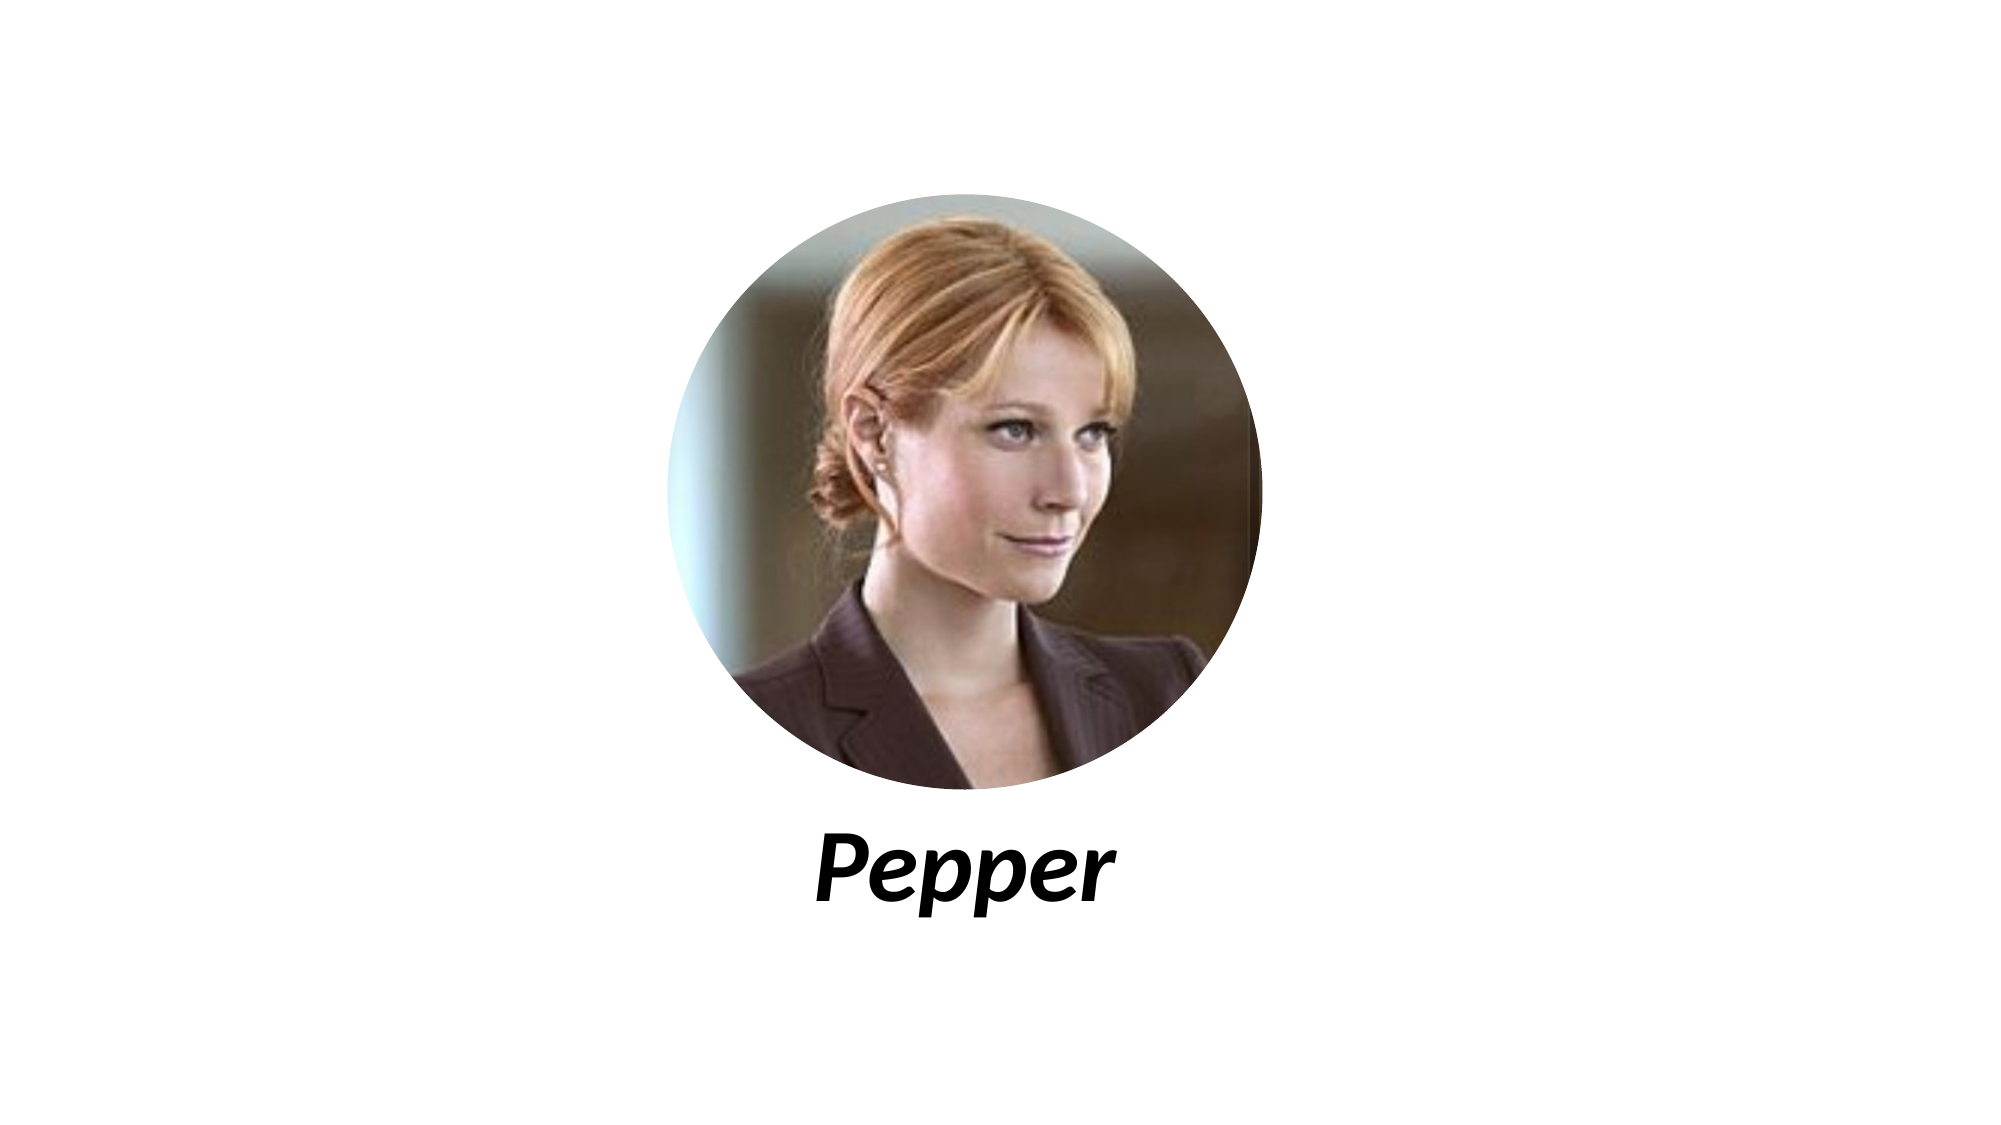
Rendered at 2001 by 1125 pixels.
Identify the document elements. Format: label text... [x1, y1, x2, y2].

picture [667, 194, 1263, 790]
text_box Pepper [799, 789, 1375, 930]
